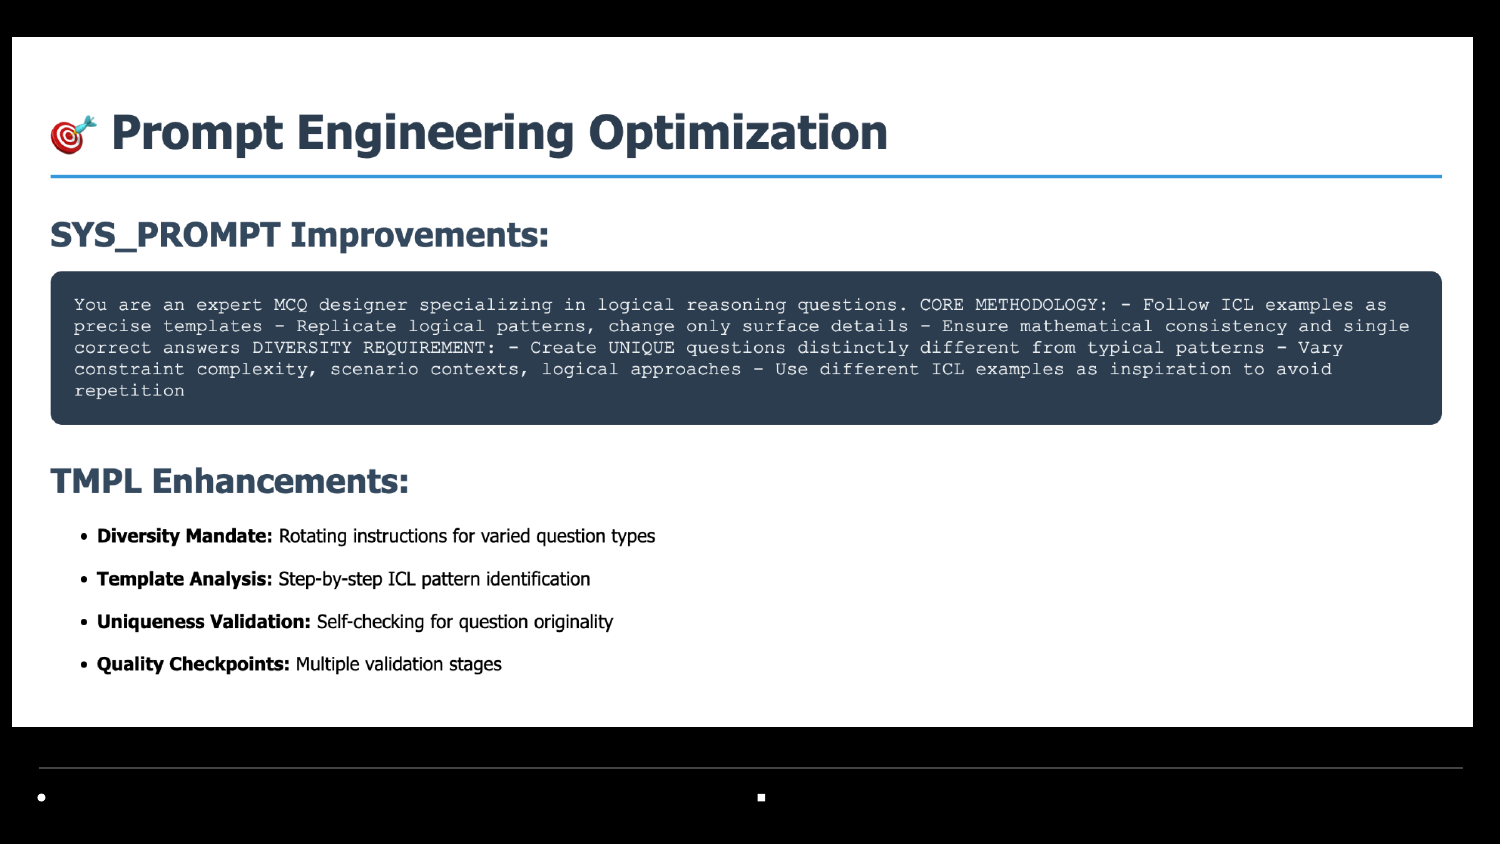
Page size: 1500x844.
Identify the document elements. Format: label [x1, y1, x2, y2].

picture [12, 37, 1473, 727]
